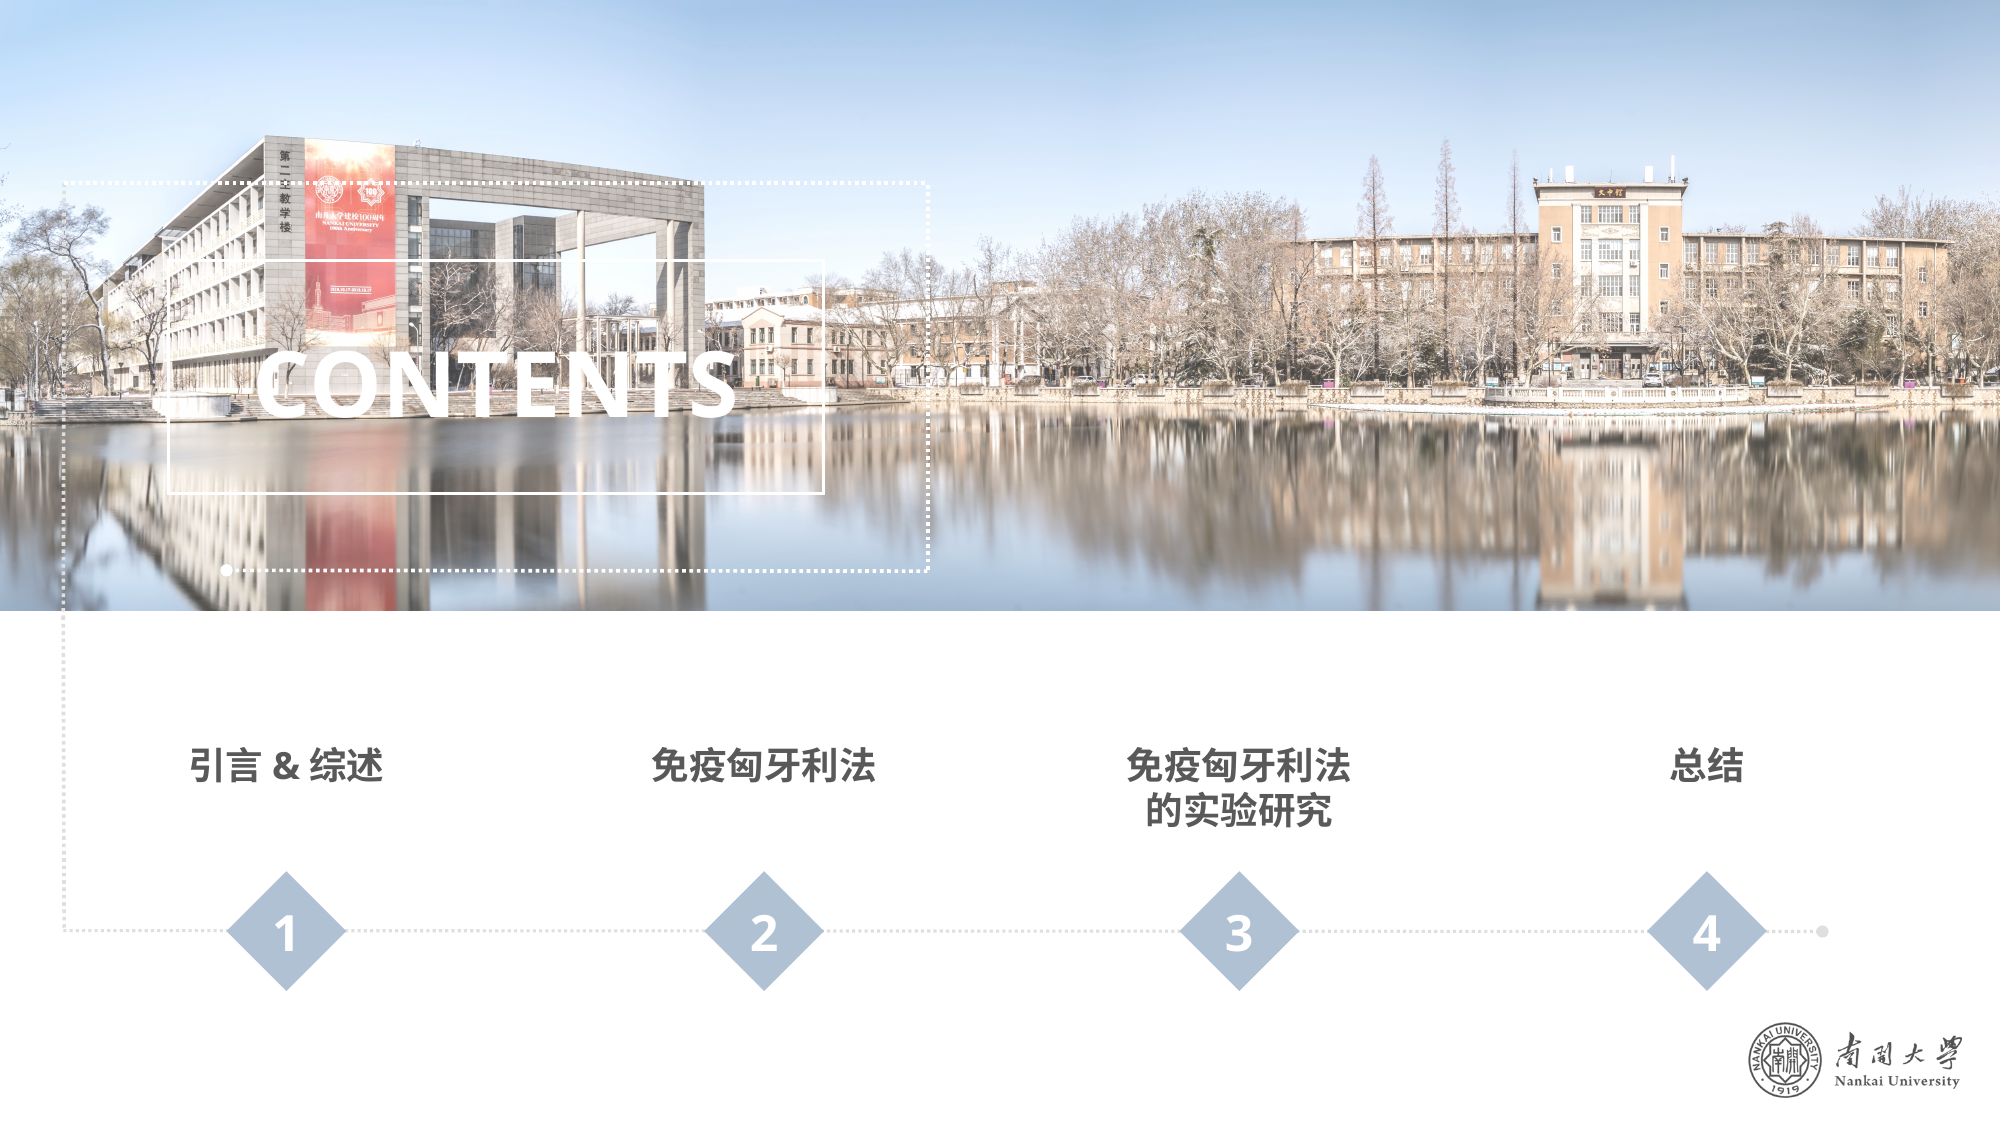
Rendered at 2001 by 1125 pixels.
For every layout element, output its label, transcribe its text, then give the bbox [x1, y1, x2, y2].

text_box 免疫匈牙利法 [573, 734, 955, 794]
text_box 3 [1178, 932, 1301, 992]
text_box 4 [1646, 870, 1766, 930]
text_box 2 [703, 870, 823, 930]
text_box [168, 260, 824, 494]
picture [0, 0, 2000, 611]
text_box 1 [225, 932, 348, 992]
text_box 2 [703, 932, 826, 992]
text_box 总结 [1516, 734, 1898, 794]
text_box 引言&综述 [95, 734, 477, 794]
text_box 1 [225, 870, 348, 930]
text_box 免疫匈牙利法 的实验研究 [1048, 734, 1430, 839]
text_box 3 [1178, 870, 1301, 930]
picture [1748, 1021, 1962, 1098]
text_box 4 [1646, 932, 1769, 992]
